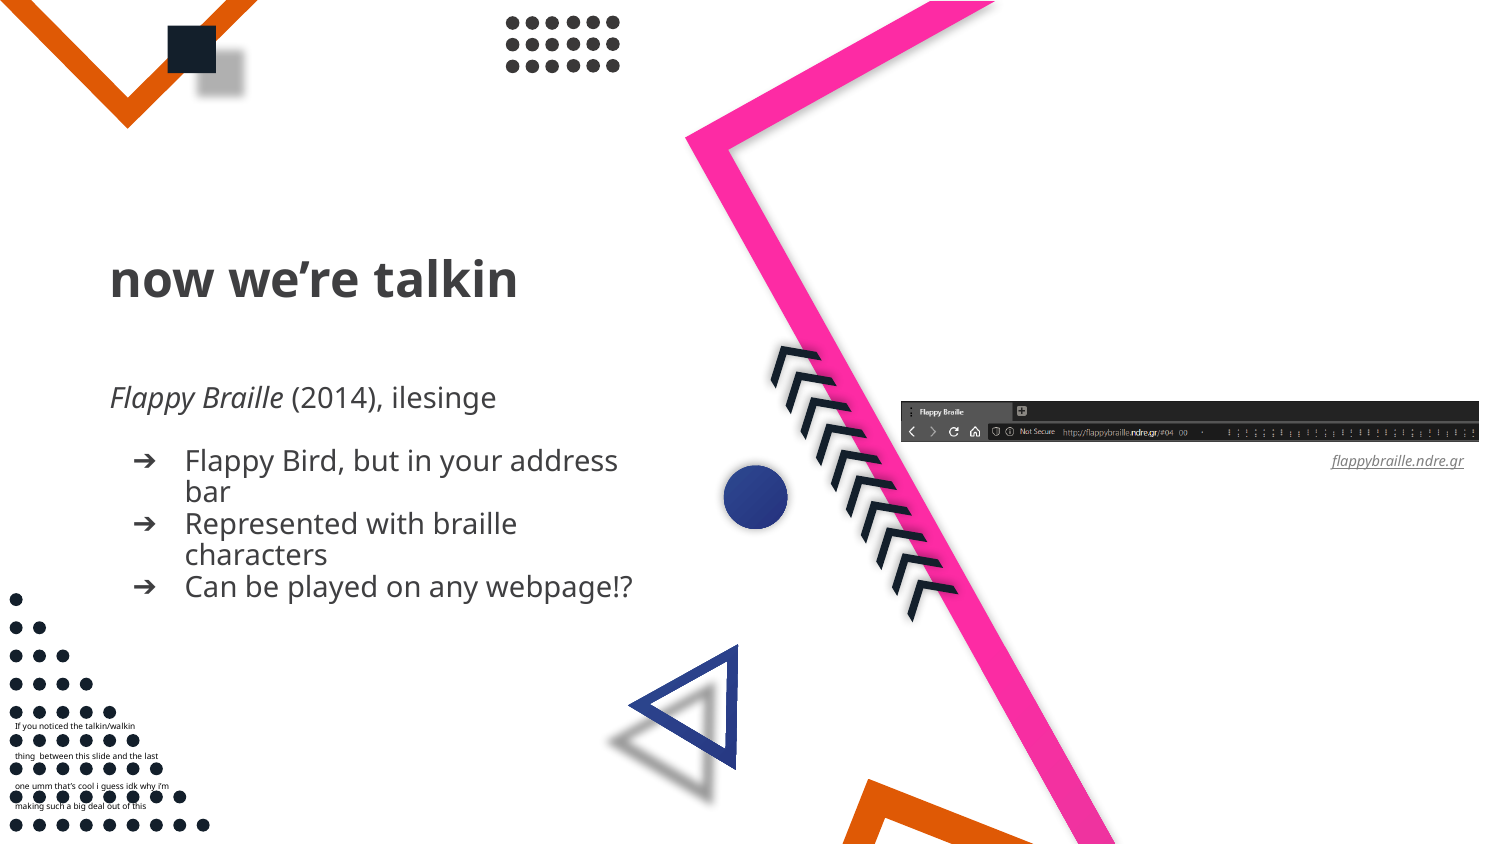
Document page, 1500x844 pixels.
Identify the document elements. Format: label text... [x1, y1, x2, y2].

text_box If you noticed the talkin/walkin thing between this slide and the last one umm that’s cool i guess idk why i’m making such a big deal out of this [0, 706, 1500, 826]
list Flappy Braille (2014), ilesinge Flappy Bird, but in your address bar Represented with braille characters Can be played on any webpage!? [98, 372, 678, 636]
picture [900, 401, 1480, 443]
text_box flappybraille.ndre.gr [901, 451, 1479, 482]
title now we’re talkin [98, 216, 677, 320]
